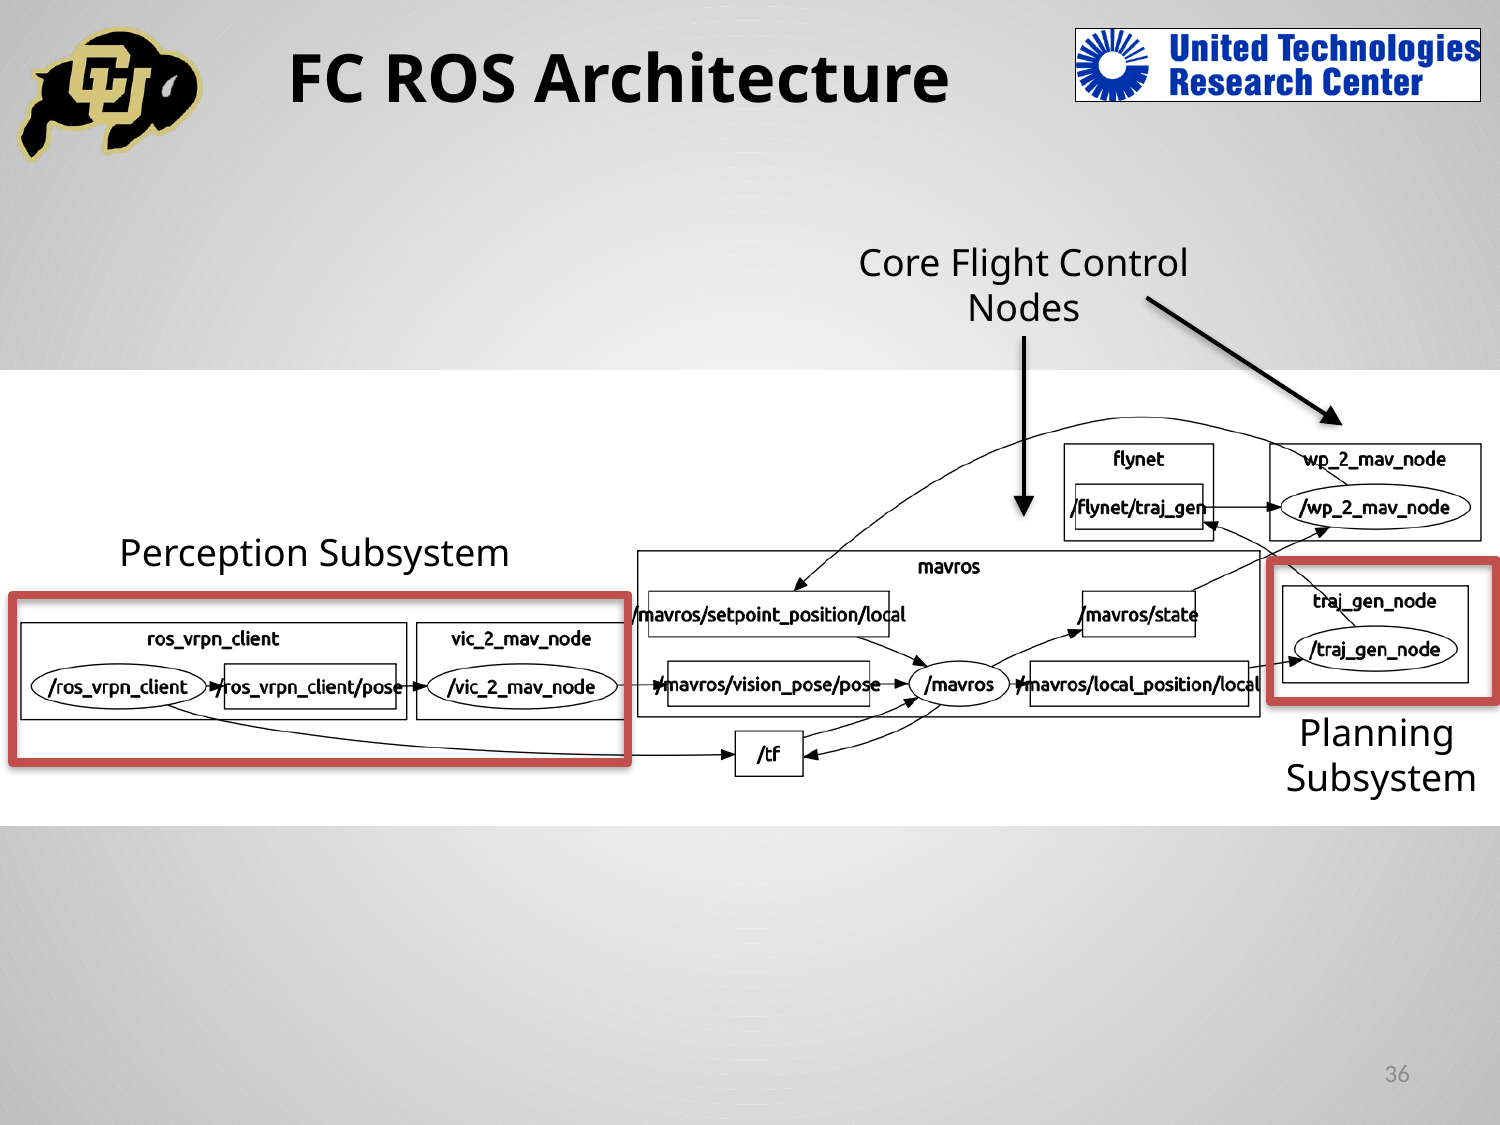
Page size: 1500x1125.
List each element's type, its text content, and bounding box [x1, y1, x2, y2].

slide_number 36 [1074, 1042, 1425, 1103]
picture [0, 370, 1500, 826]
picture [0, 0, 223, 202]
picture [1075, 28, 1481, 103]
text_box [1146, 297, 1343, 426]
text_box FC ROS Architecture [226, 28, 1024, 124]
text_box Core Flight Control Nodes [838, 231, 1209, 337]
